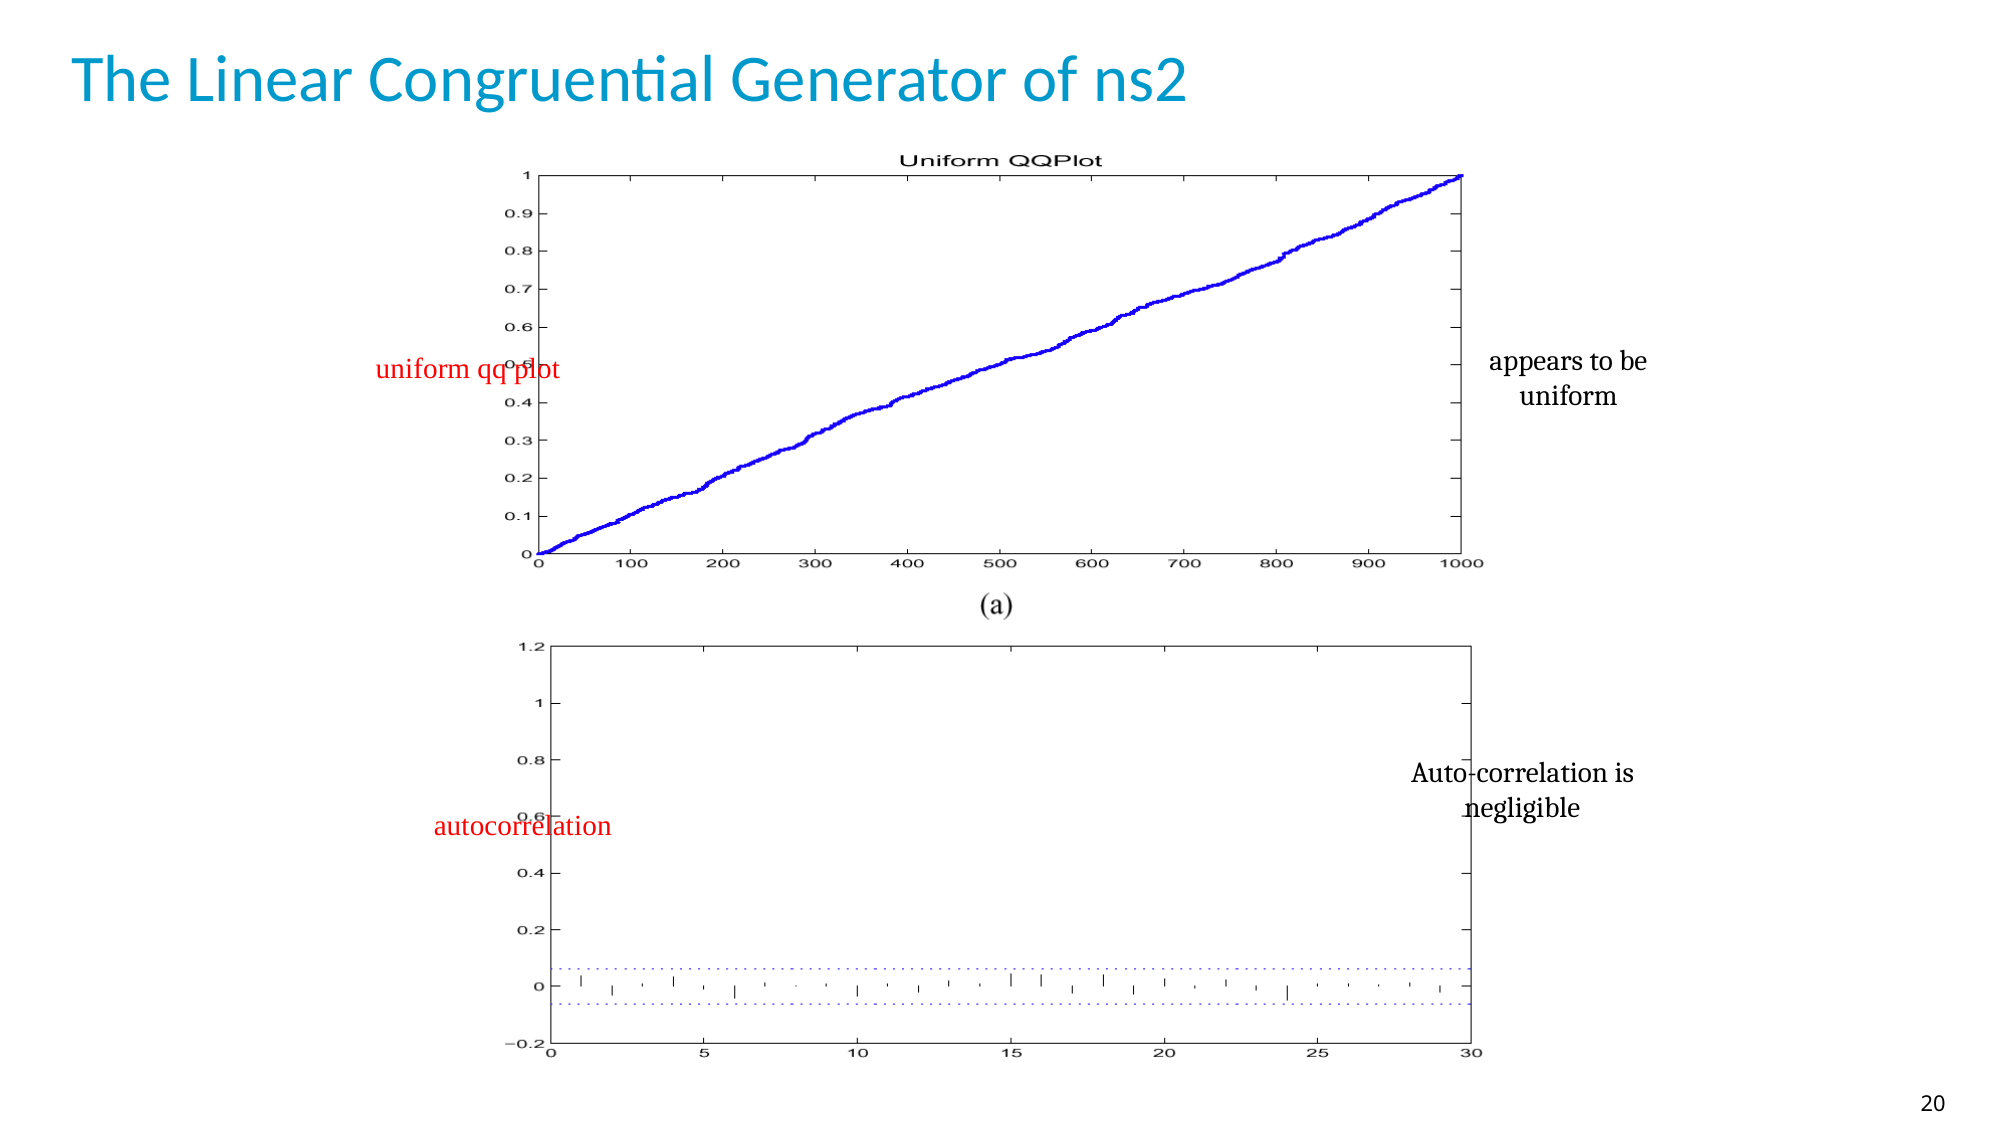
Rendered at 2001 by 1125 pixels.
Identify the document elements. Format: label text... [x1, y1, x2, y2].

footer 20 [1866, 1082, 2000, 1125]
title The Linear Congruential Generator of ns2 [56, 0, 1872, 150]
text_box autocorrelation [418, 798, 463, 849]
picture [468, 148, 1557, 1080]
text_box uniform qq plot [360, 341, 463, 392]
text_box Auto-correlation is negligible [1560, 745, 1649, 831]
